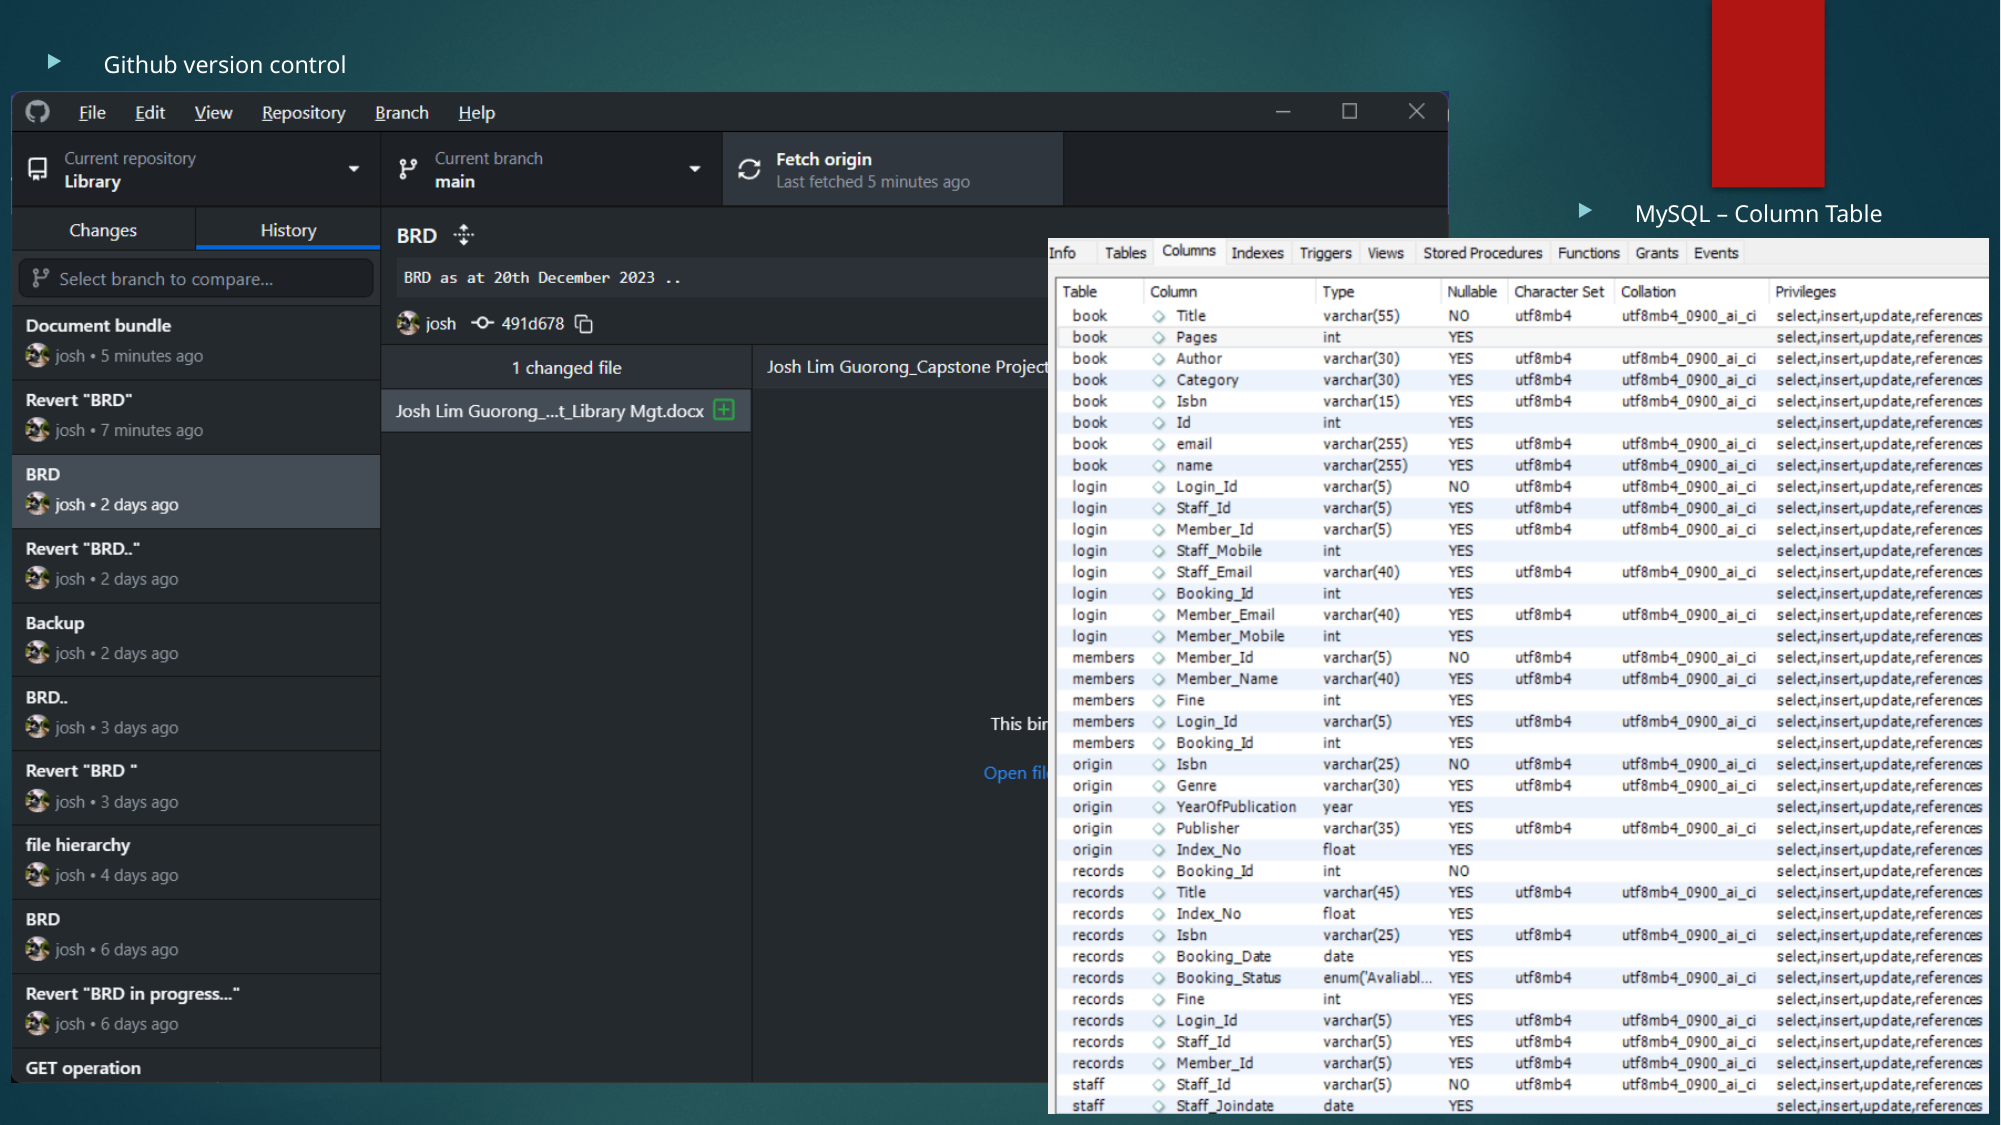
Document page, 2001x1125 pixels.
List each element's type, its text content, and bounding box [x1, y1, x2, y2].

picture [0, 0, 1989, 1125]
text_box Github version control [31, 42, 376, 90]
text_box MySQL – Column Table [1562, 191, 1933, 236]
